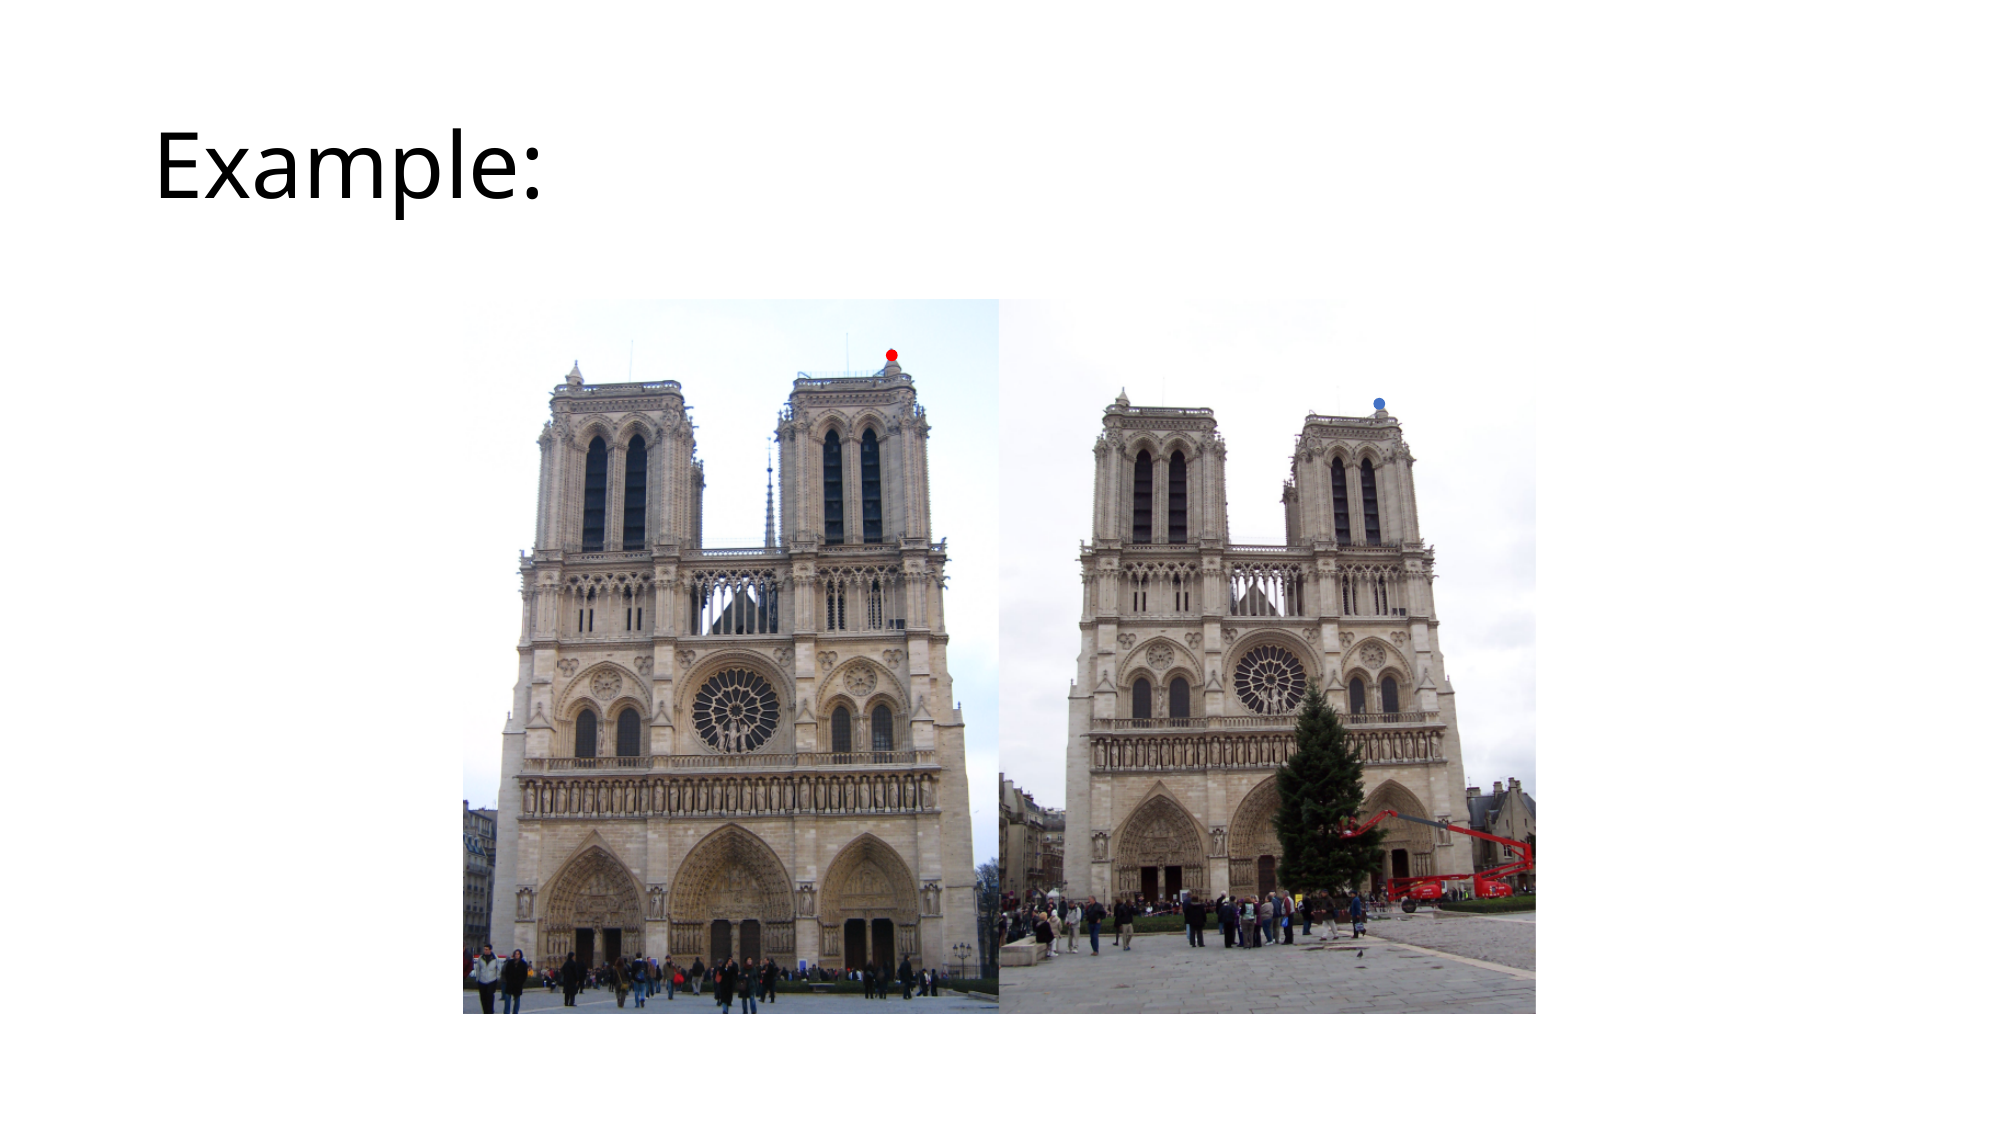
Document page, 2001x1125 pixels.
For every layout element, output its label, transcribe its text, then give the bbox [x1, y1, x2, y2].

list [463, 299, 1537, 1014]
title Example: [137, 59, 1863, 278]
